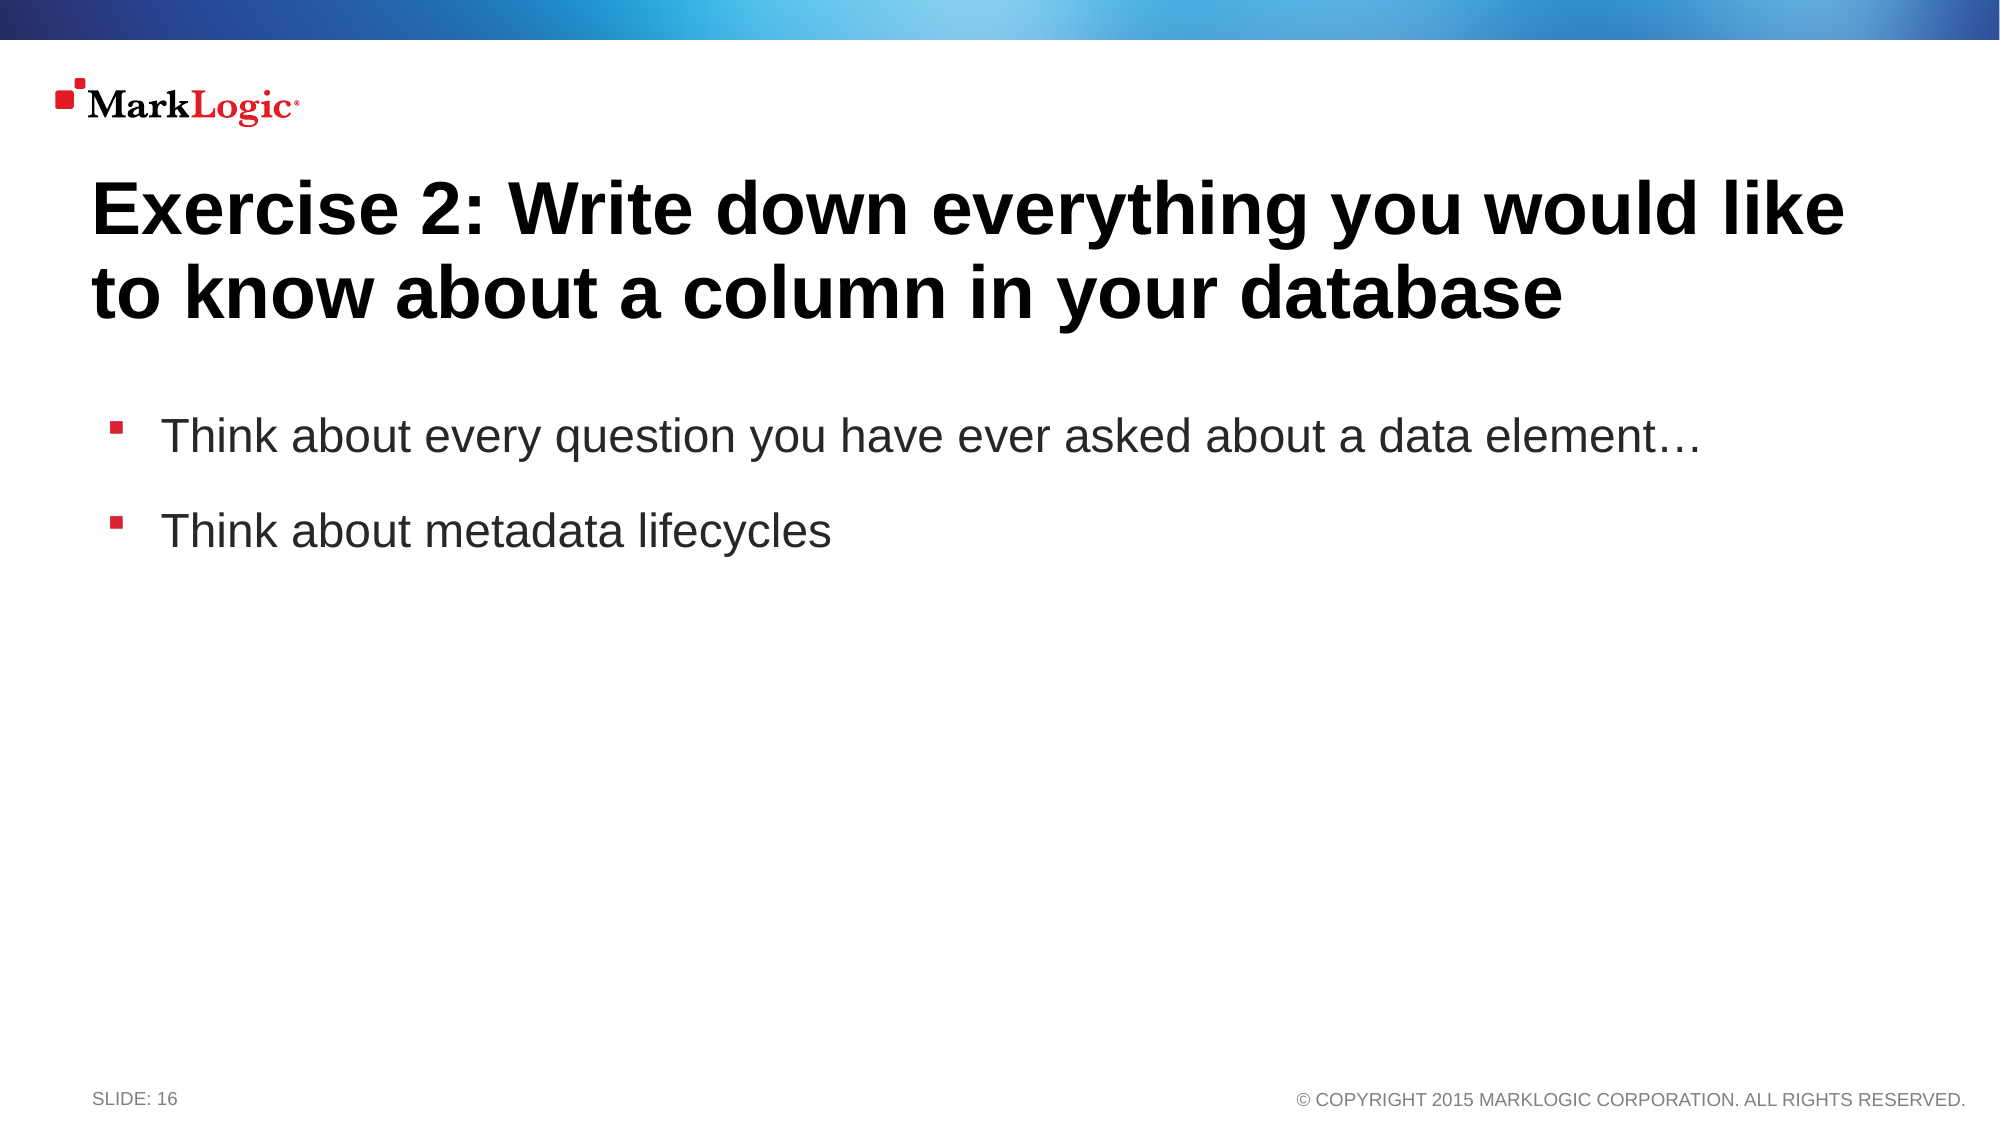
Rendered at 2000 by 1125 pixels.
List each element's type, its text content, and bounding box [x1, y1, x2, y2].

title Exercise 2: Write down everything you would like to know about a column in your database [91, 166, 1911, 355]
picture [0, 0, 2000, 40]
list Think about every question you have ever asked about a data element… Think about metadata lifecycles [91, 404, 1911, 950]
